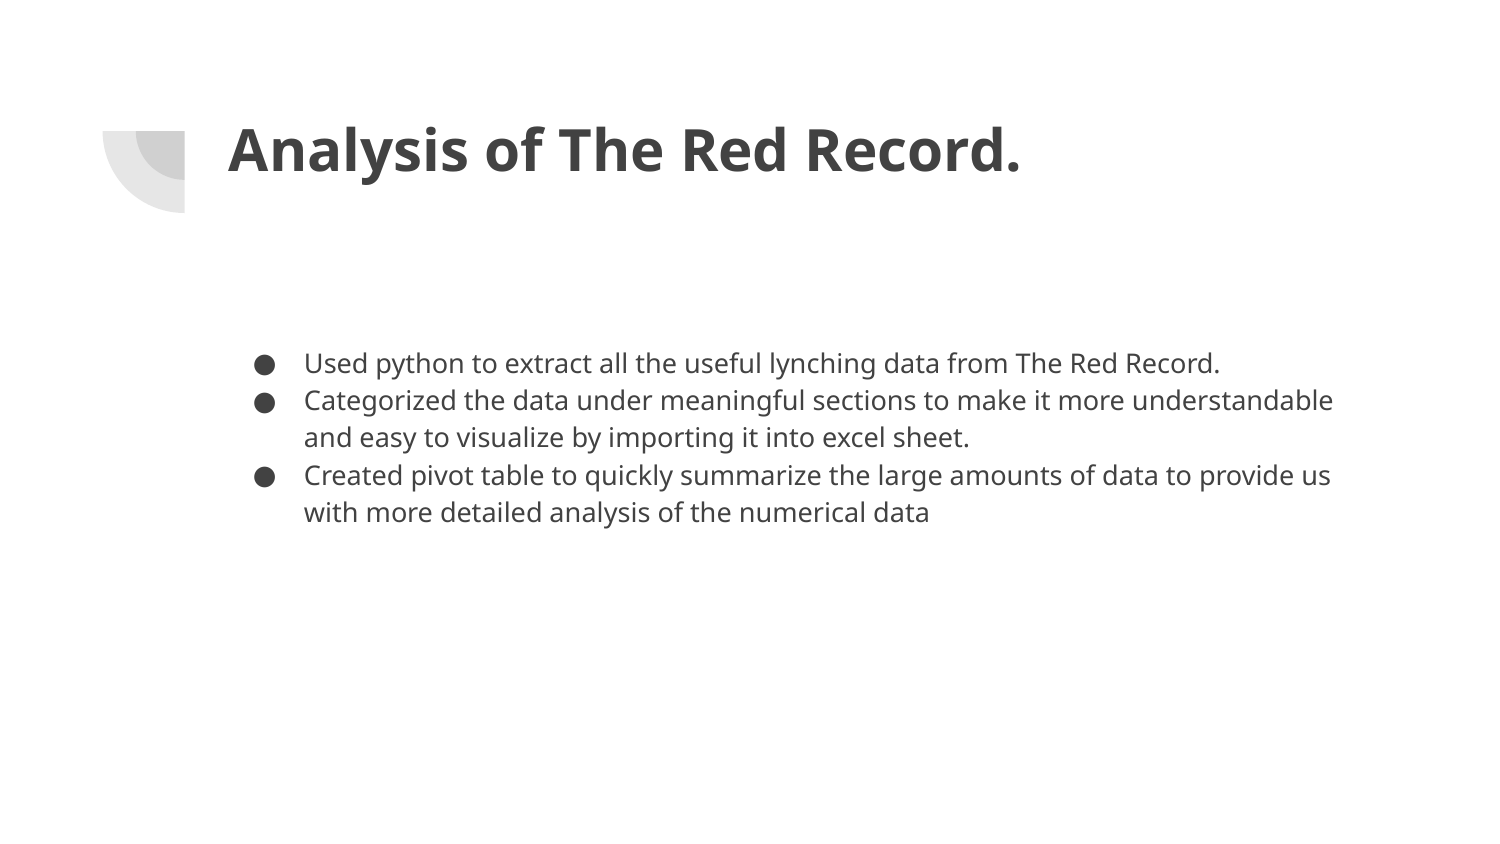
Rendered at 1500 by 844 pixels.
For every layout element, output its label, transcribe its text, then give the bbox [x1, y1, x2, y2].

title Analysis of The Red Record. [213, 98, 1368, 263]
list Used python to extract all the useful lynching data from The Red Record. Categorized the data under meaningful sections to make it more understandable and easy to visualize by importing it into excel sheet. Created pivot table to quickly summarize the large amounts of data to provide us with more detailed analysis of the numerical data [213, 326, 1368, 744]
